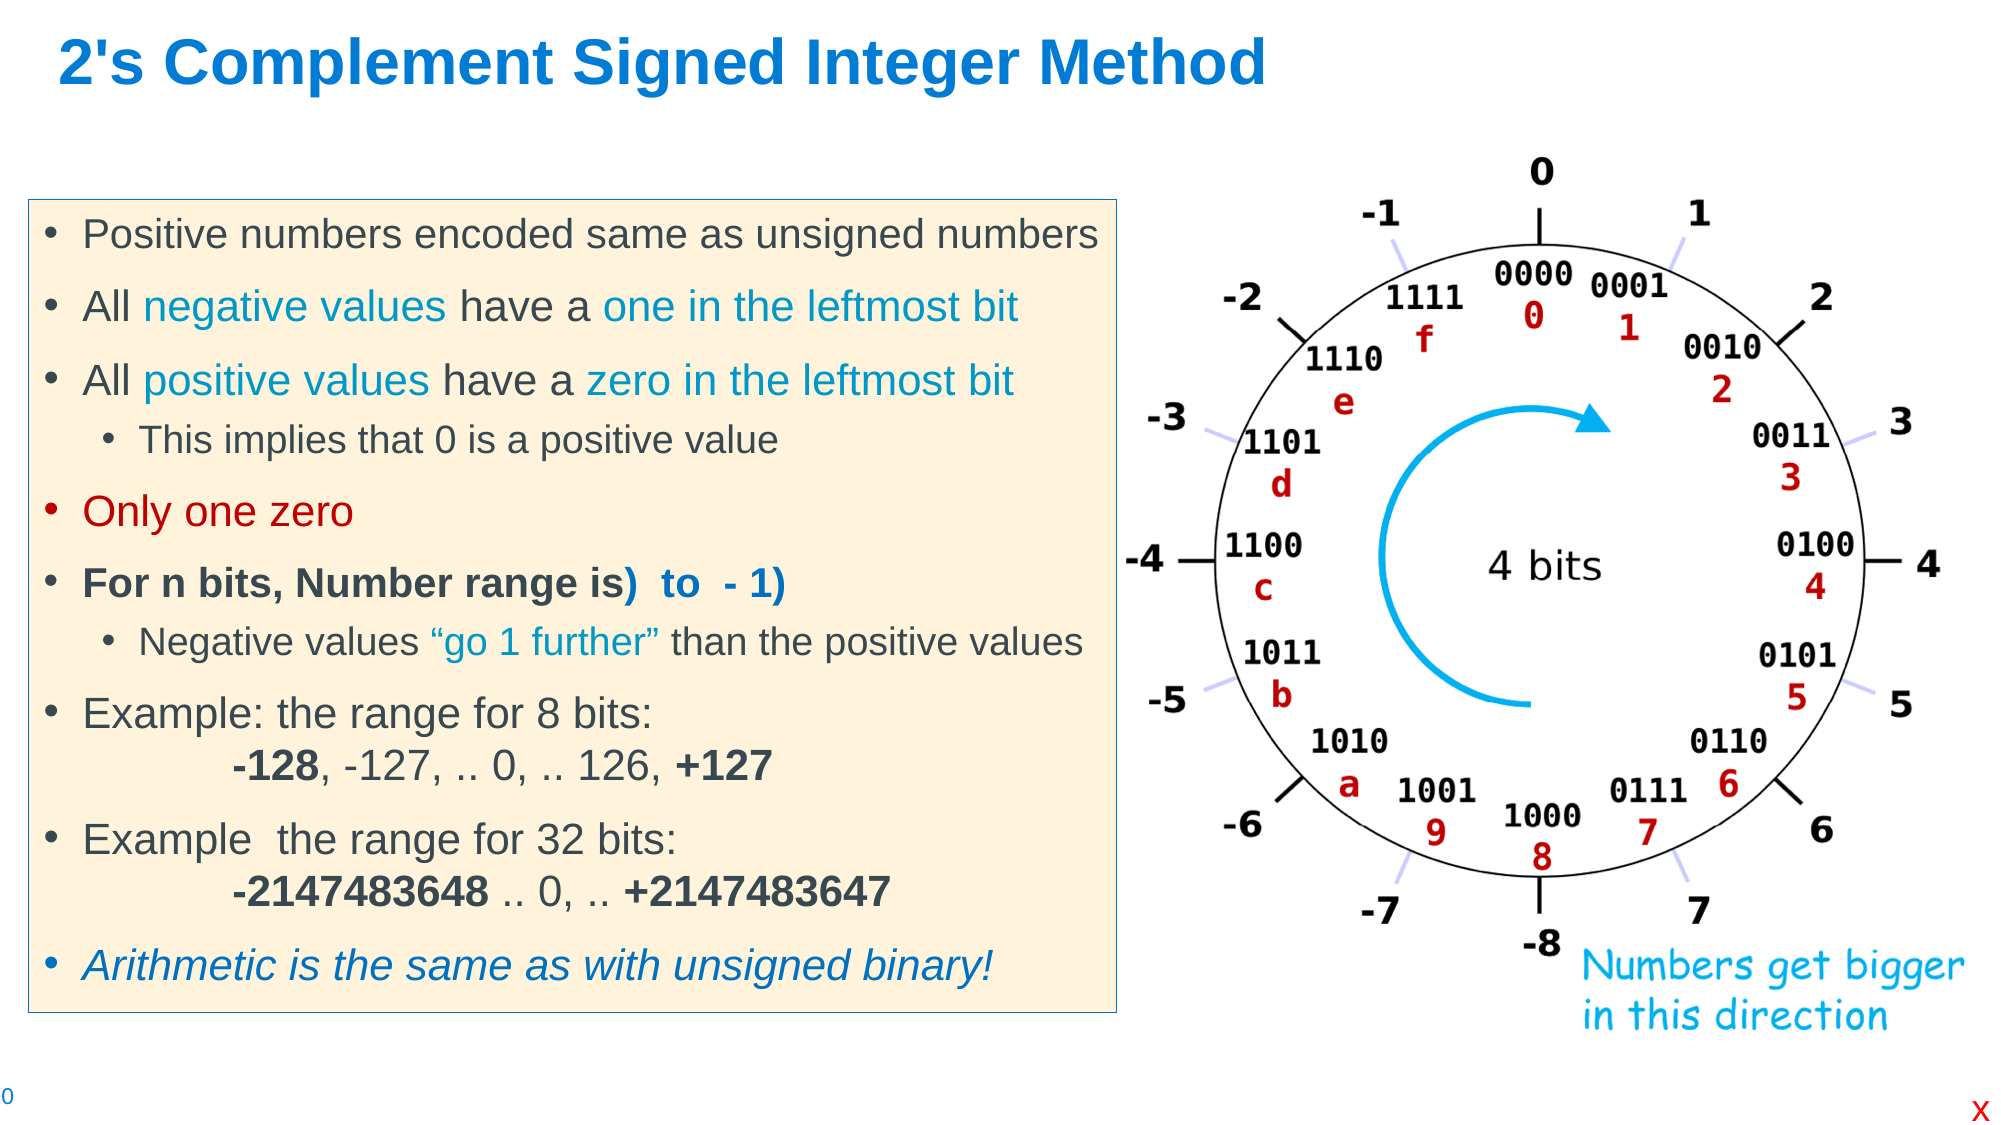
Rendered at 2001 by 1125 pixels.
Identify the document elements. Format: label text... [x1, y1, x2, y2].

title 2's Complement Signed Integer Method [43, 31, 1769, 107]
text_box x [1956, 1076, 2000, 1125]
picture [1116, 148, 1978, 1038]
